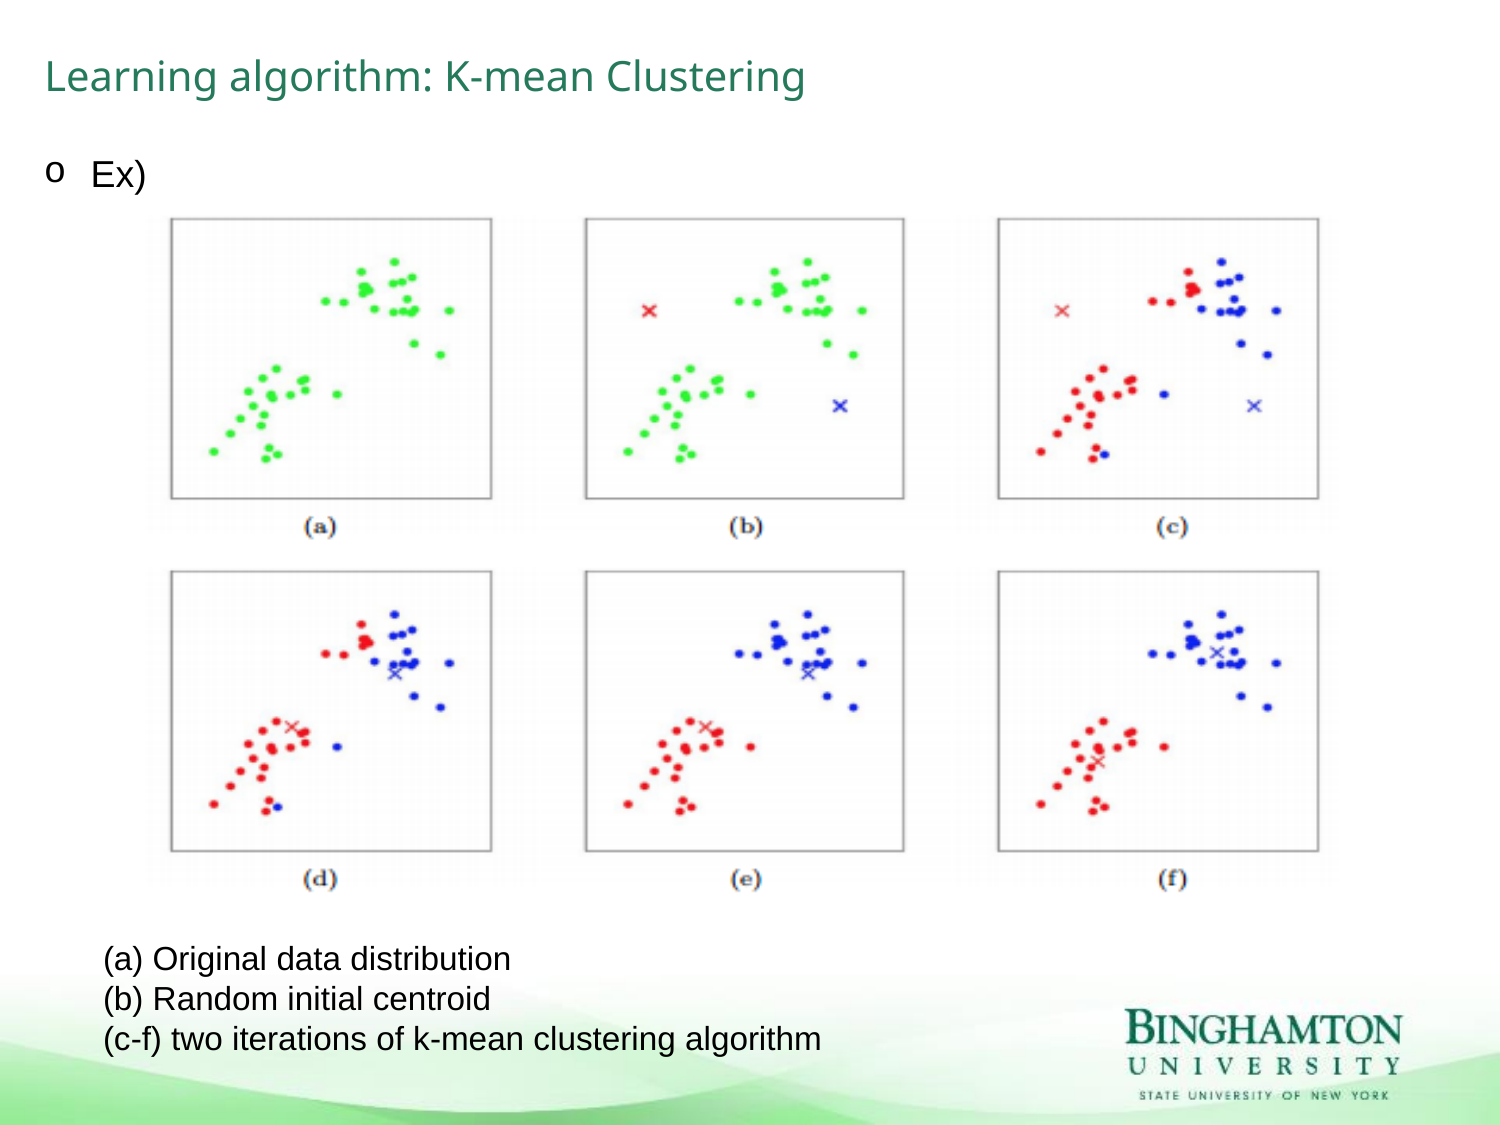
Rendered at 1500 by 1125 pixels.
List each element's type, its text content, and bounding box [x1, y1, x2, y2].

picture [0, 0, 1500, 1125]
title Learning algorithm: K-mean Clustering [29, 42, 1455, 126]
text_box (a) Original data distribution (b) Random initial centroid (c-f) two iterations of k-mean clustering algorithm [88, 929, 1034, 1065]
text_box Ex) [29, 120, 1365, 203]
